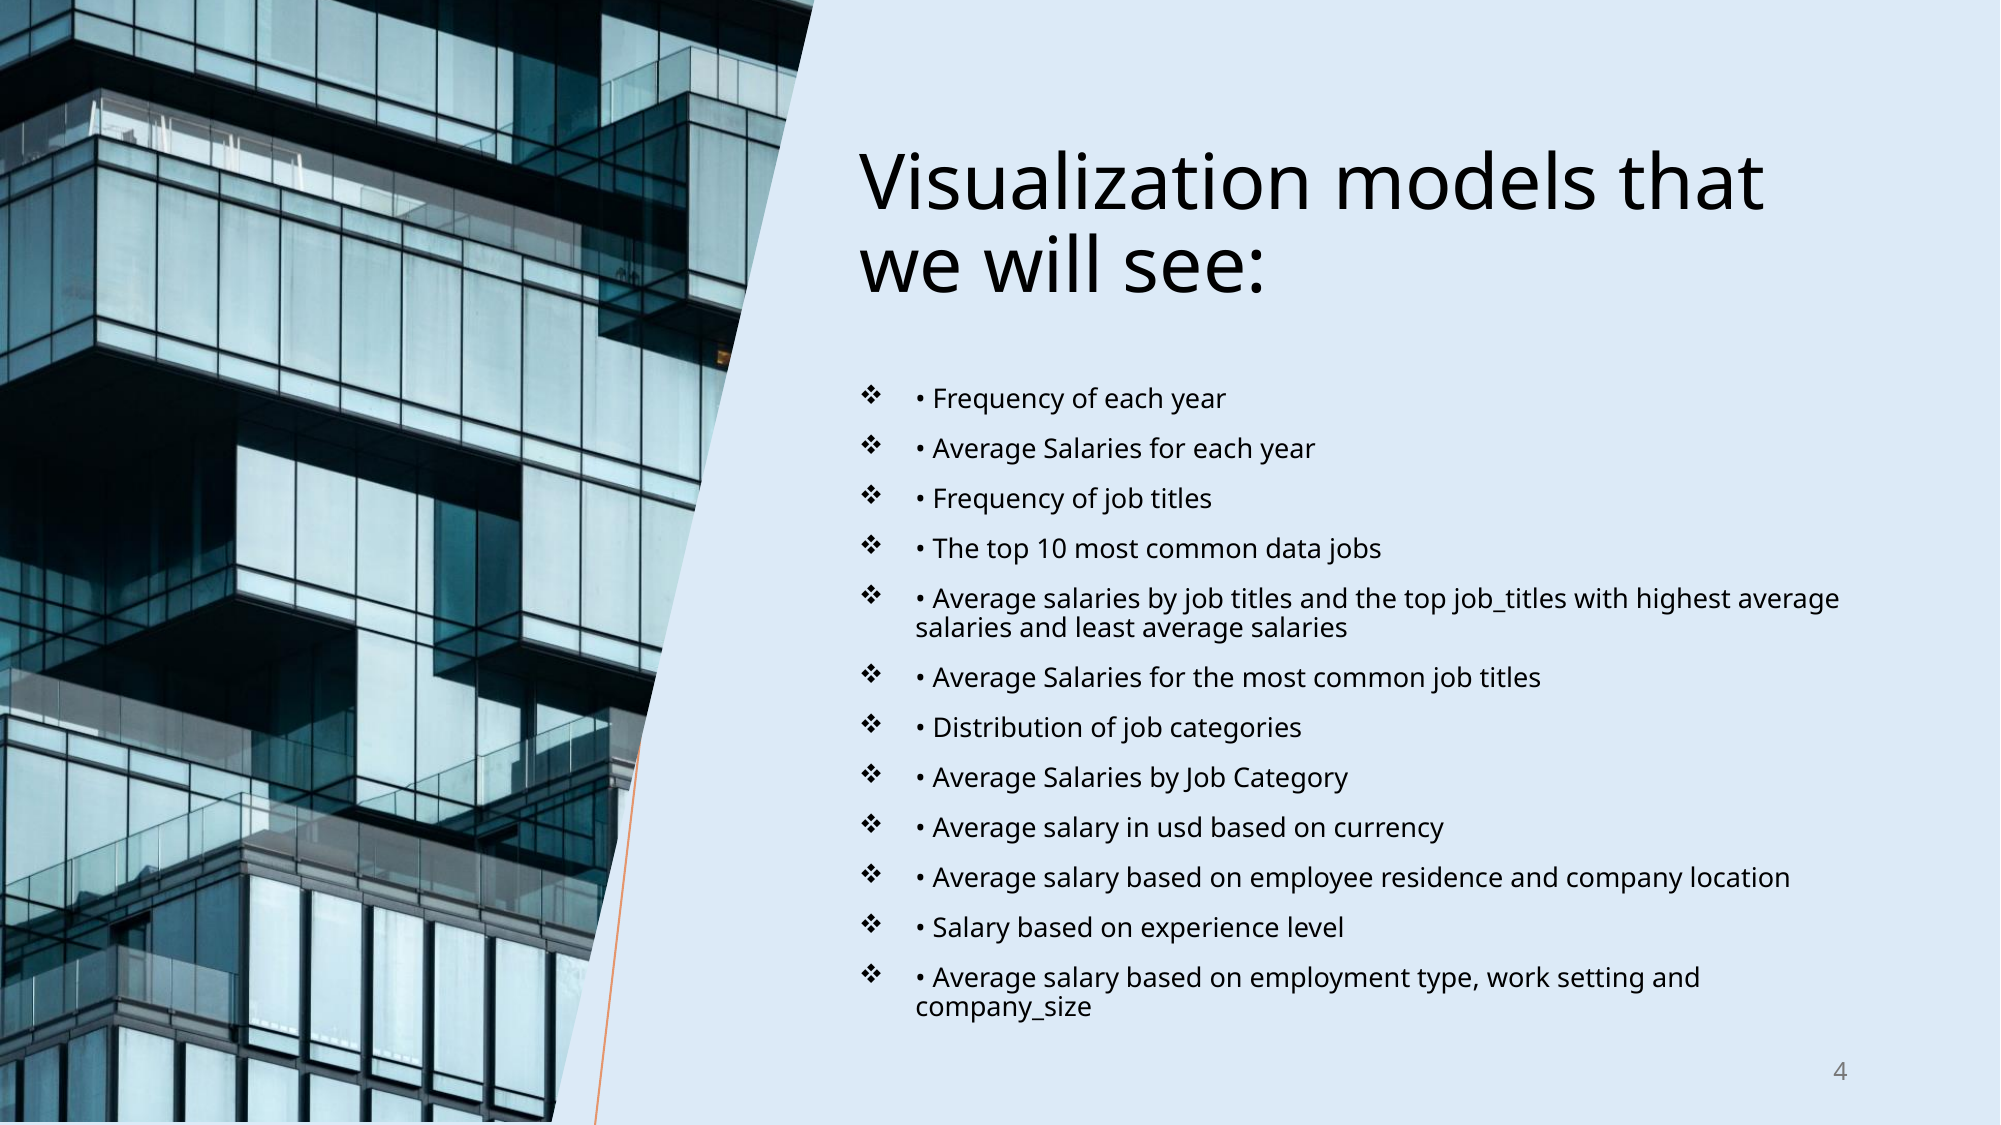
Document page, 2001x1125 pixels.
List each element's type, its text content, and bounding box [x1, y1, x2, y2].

list • Frequency of each year • Average Salaries for each year • Frequency of job titles • The top 10 most common data jobs • Average salaries by job titles and the top job_titles with highest average salaries and least average salaries • Average Salaries for the most common job titles • Distribution of job categories • Average Salaries by Job Category • Average salary in usd based on currency • Average salary based on employee residence and company location • Salary based on experience level • Average salary based on employment type, work setting and company_size [844, 377, 1868, 1038]
picture [0, 0, 816, 1123]
slide_number 4 [1412, 1042, 1863, 1103]
title Visualization models that we will see: [844, 112, 1868, 340]
